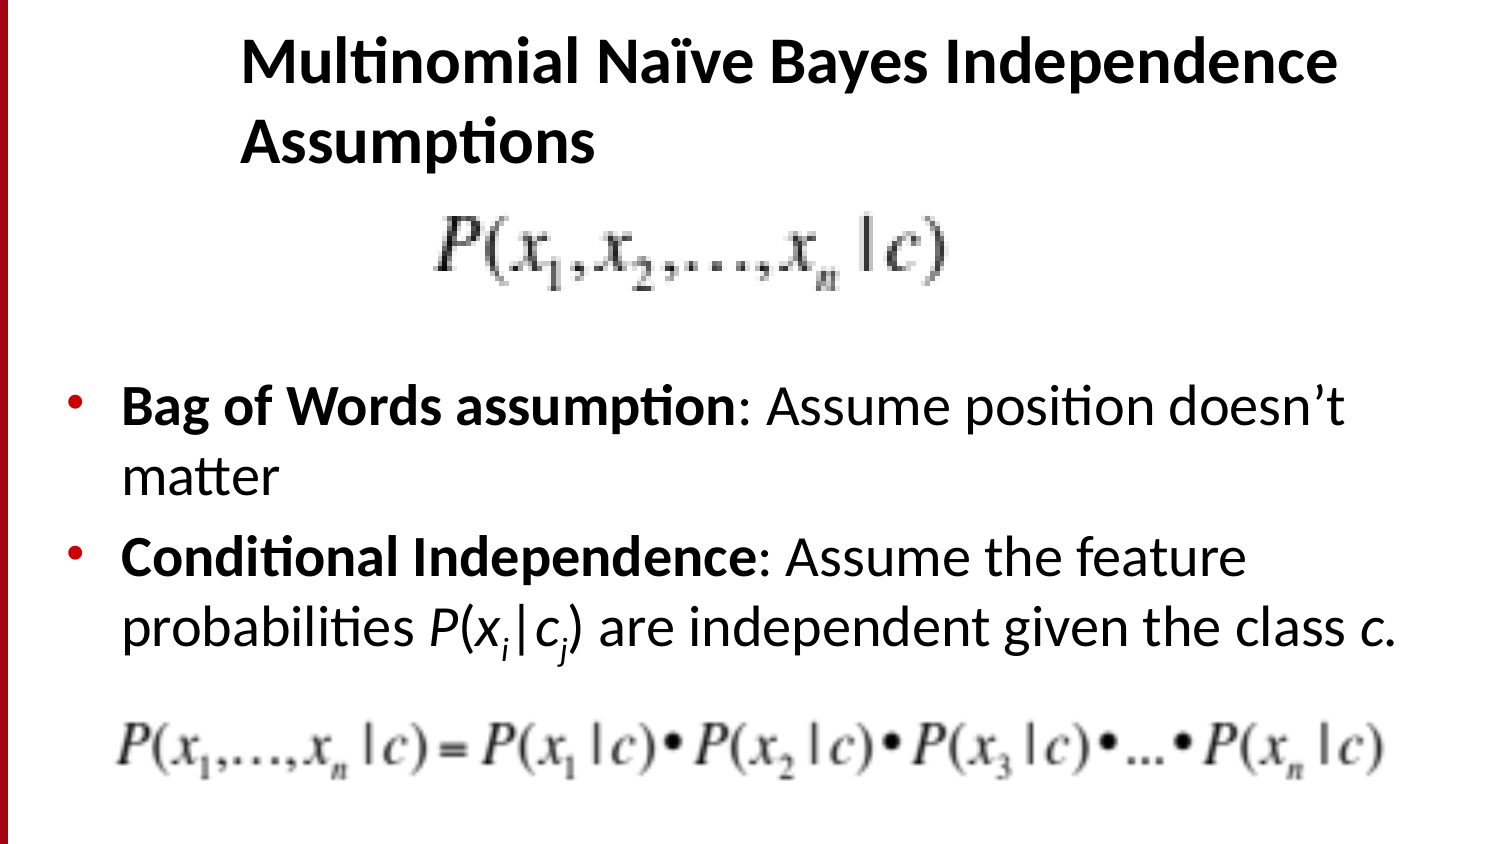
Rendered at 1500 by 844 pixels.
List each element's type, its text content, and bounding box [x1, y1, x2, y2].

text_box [108, 709, 1393, 789]
list Bag of Words assumption: Assume position doesn’t matter Conditional Independence: Assume the feature probabilities P(xi|cj) are independent given the class c. [50, 359, 1475, 785]
title Multinomial Naïve Bayes Independence Assumptions [225, 0, 1475, 185]
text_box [423, 196, 951, 302]
